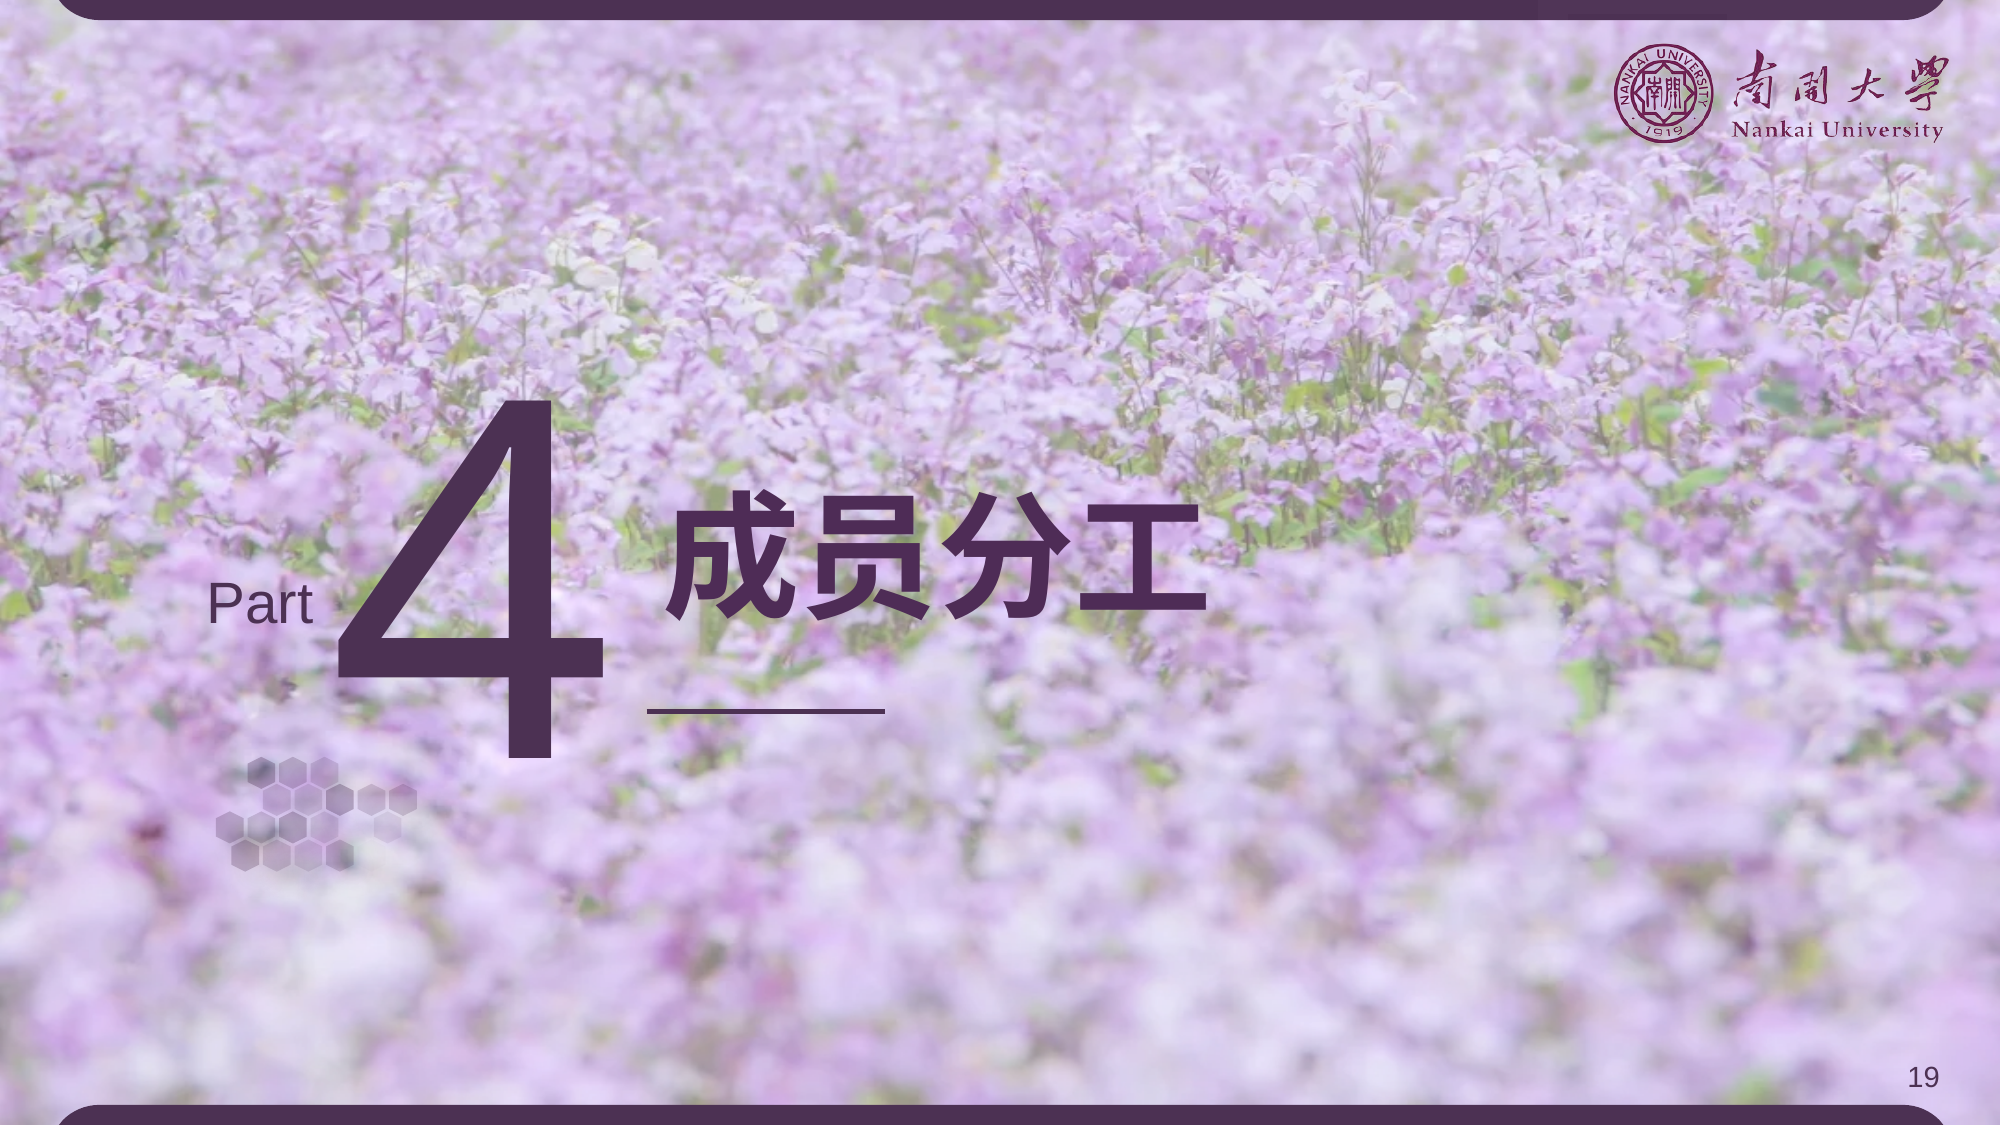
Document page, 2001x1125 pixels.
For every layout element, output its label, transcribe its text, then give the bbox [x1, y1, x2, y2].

text_box Part [191, 557, 329, 643]
text_box 4 [314, 253, 629, 866]
picture [1538, 0, 1984, 242]
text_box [215, 756, 417, 872]
text_box 成员分工 [647, 462, 1227, 642]
